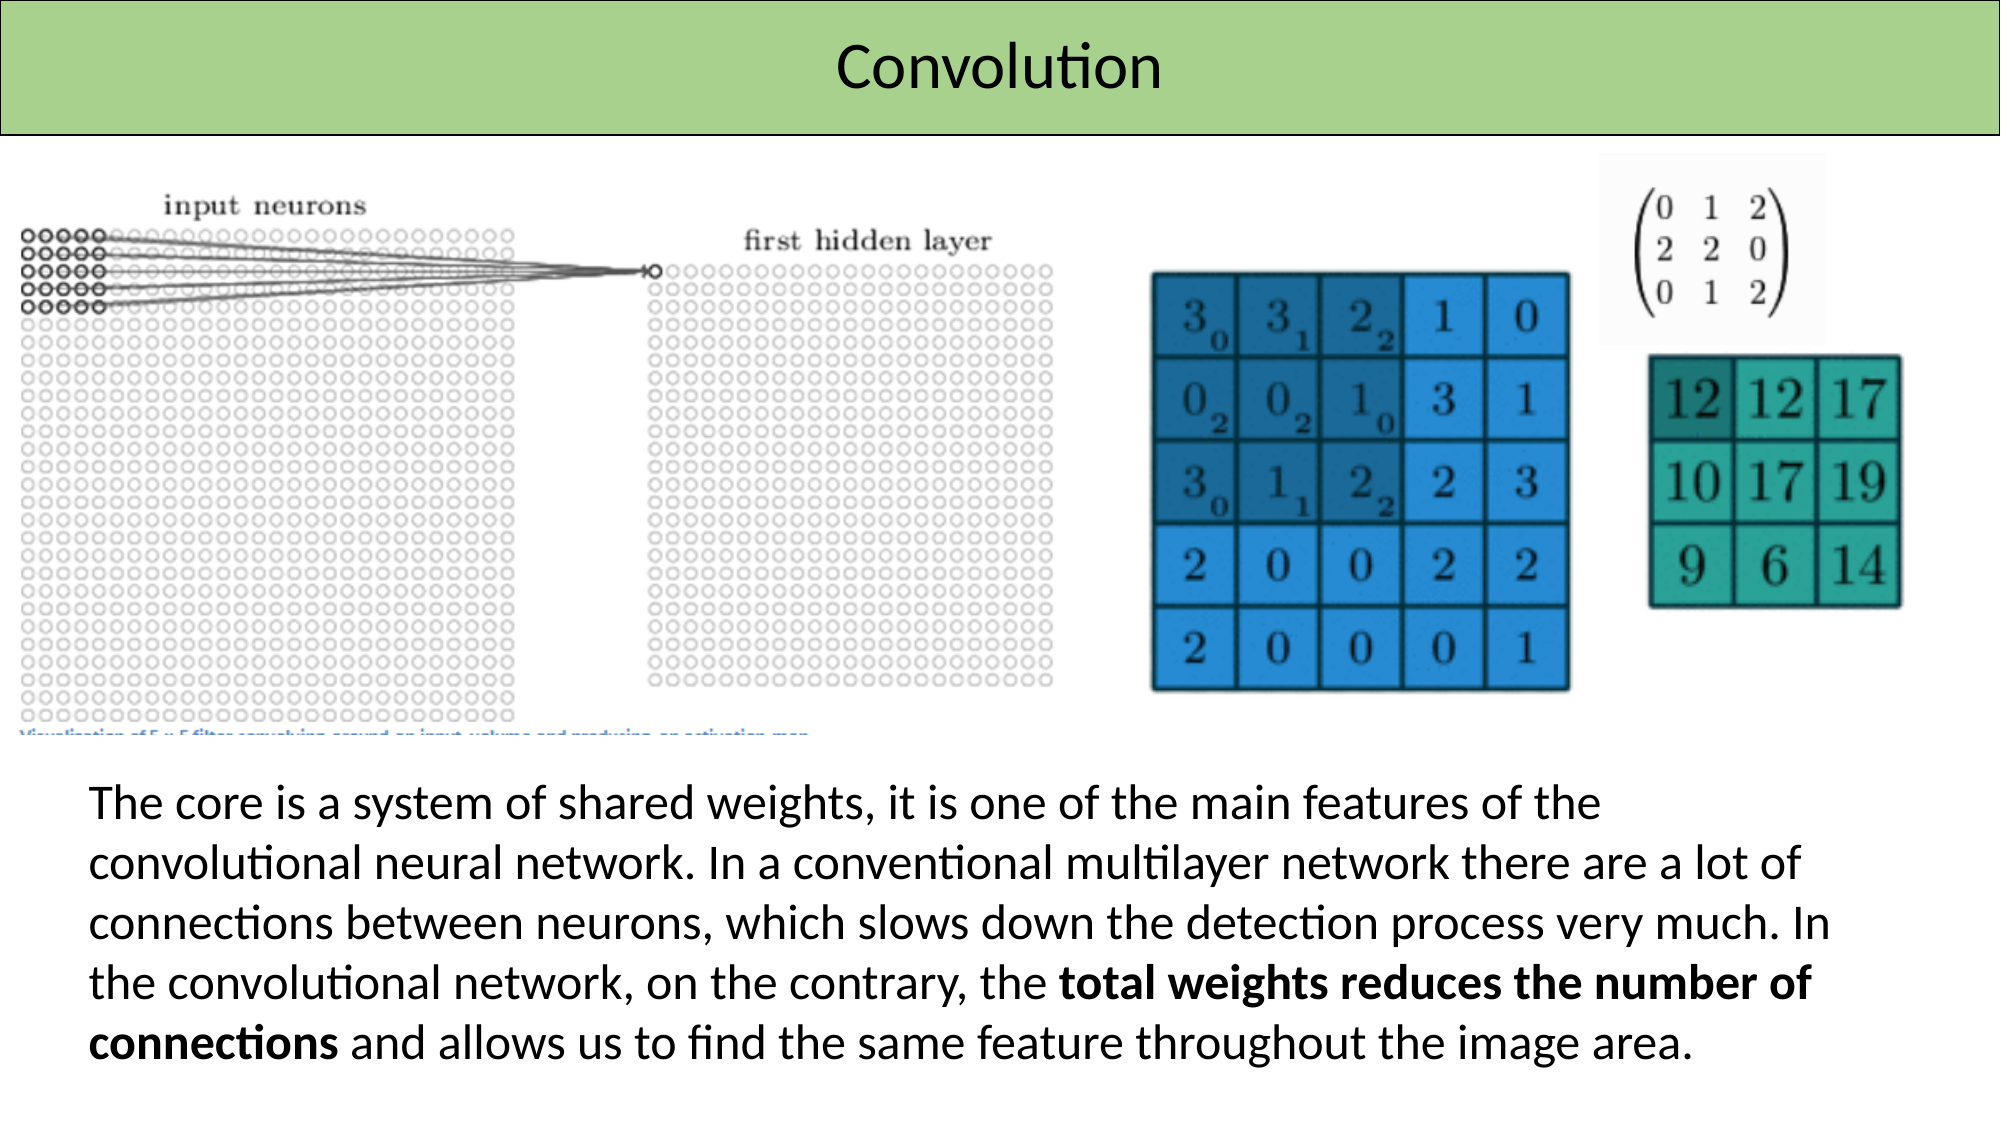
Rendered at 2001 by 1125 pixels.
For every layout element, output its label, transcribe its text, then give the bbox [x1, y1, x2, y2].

text_box The core is a system of shared weights, it is one of the main features of the convolutional neural network. In a conventional multilayer network there are a lot of connections between neurons, which slows down the detection process very much. In the convolutional network, on the contrary, the total weights reduces the number of connections and allows us to find the same feature throughout the image area. [73, 762, 1874, 1077]
picture [0, 153, 2000, 790]
text_box Convolution [0, 0, 2000, 136]
